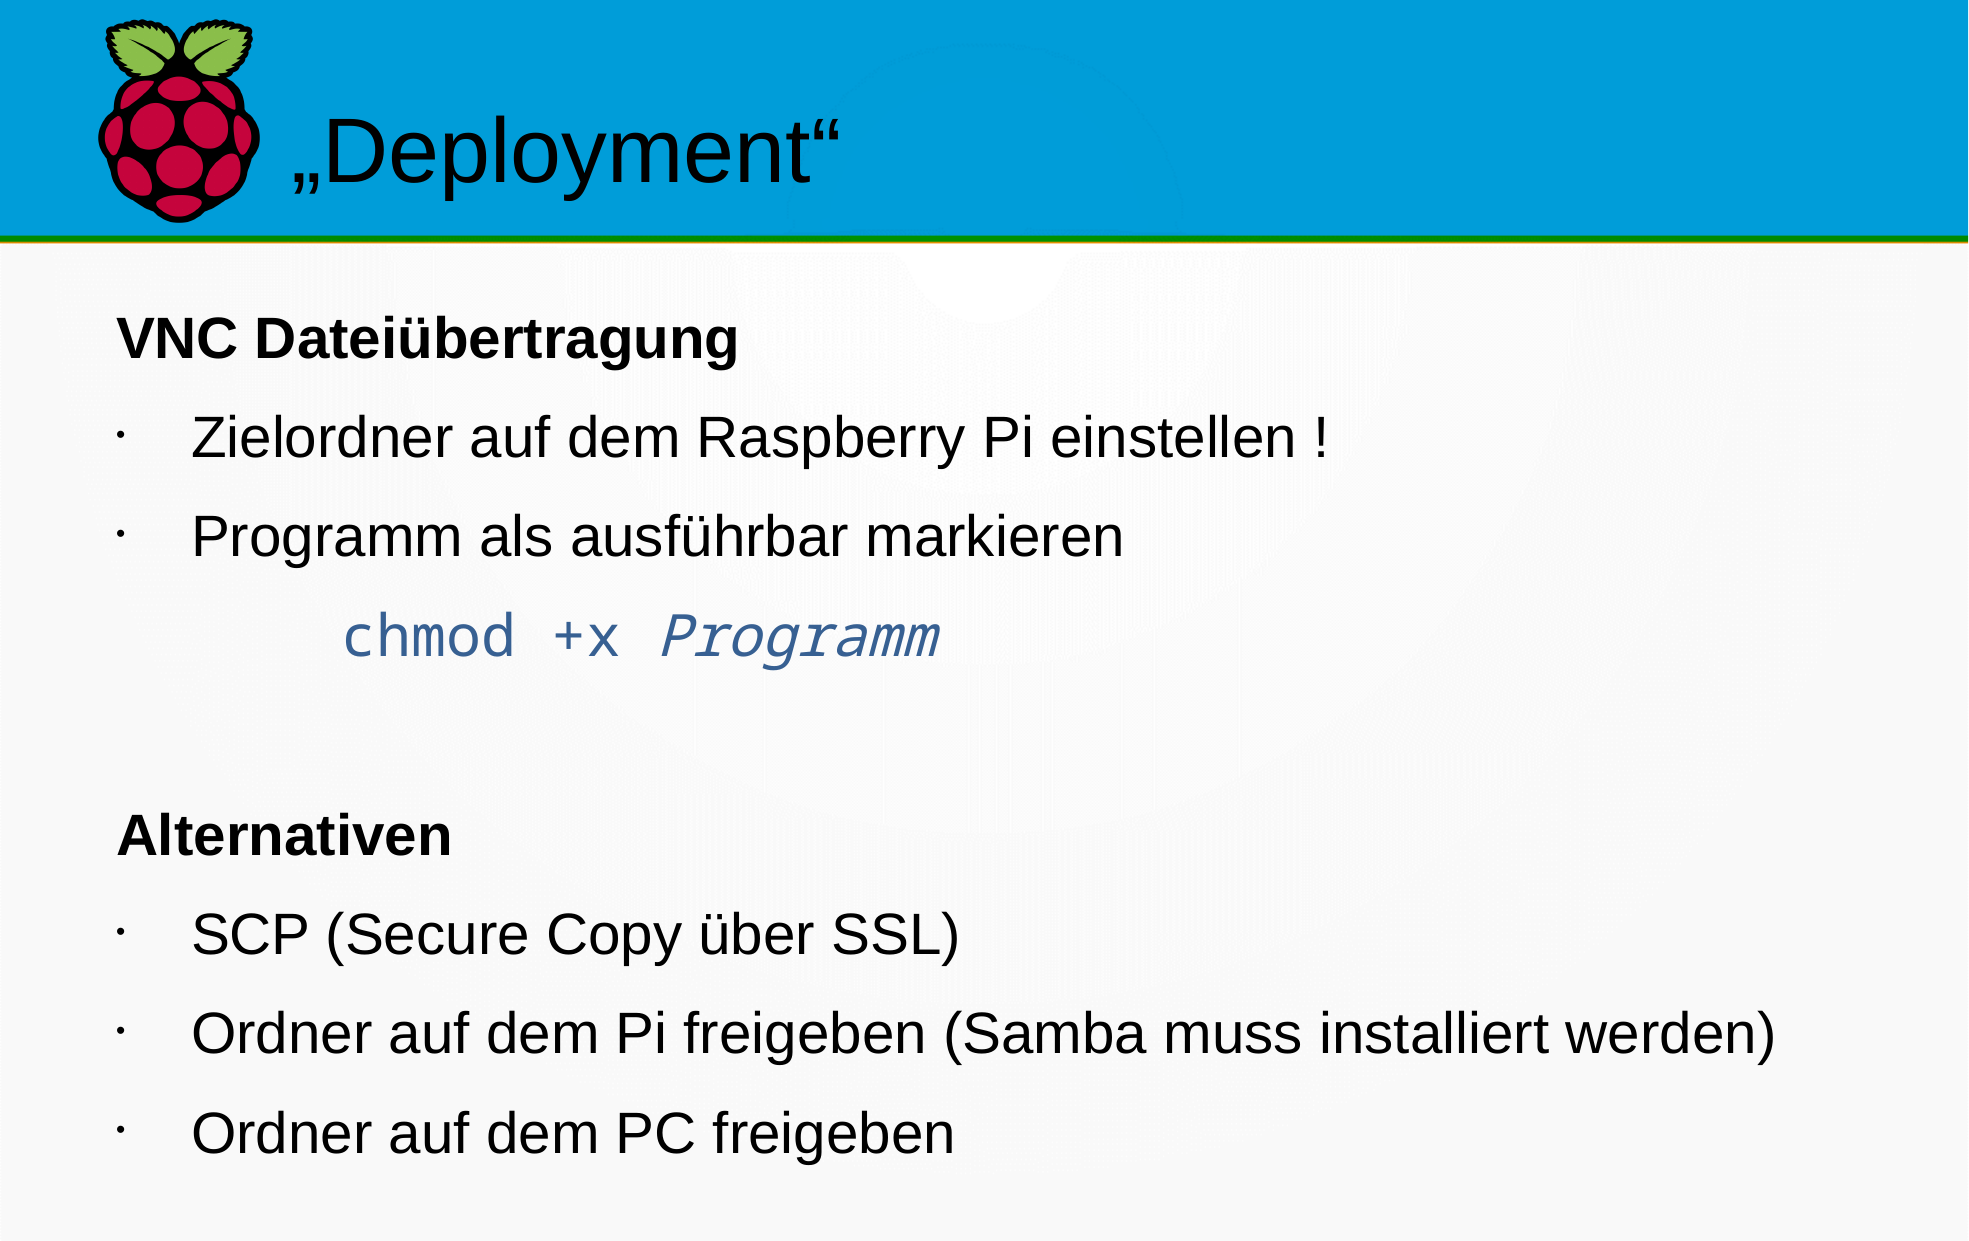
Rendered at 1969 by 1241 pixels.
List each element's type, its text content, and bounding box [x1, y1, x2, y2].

text_box „Deployment“ [291, 49, 1870, 257]
picture [0, 236, 1969, 1241]
picture [100, 21, 258, 221]
text_box VNC Dateiübertragung Zielordner auf dem Raspberry Pi einstellen ! Programm als ausführbar markieren chmod +x Programm Alternativen SCP (Secure Copy über SSL) Ordner auf dem Pi freigeben (Samba muss installiert werden) Ordner auf dem PC freigeben [98, 299, 1875, 1185]
